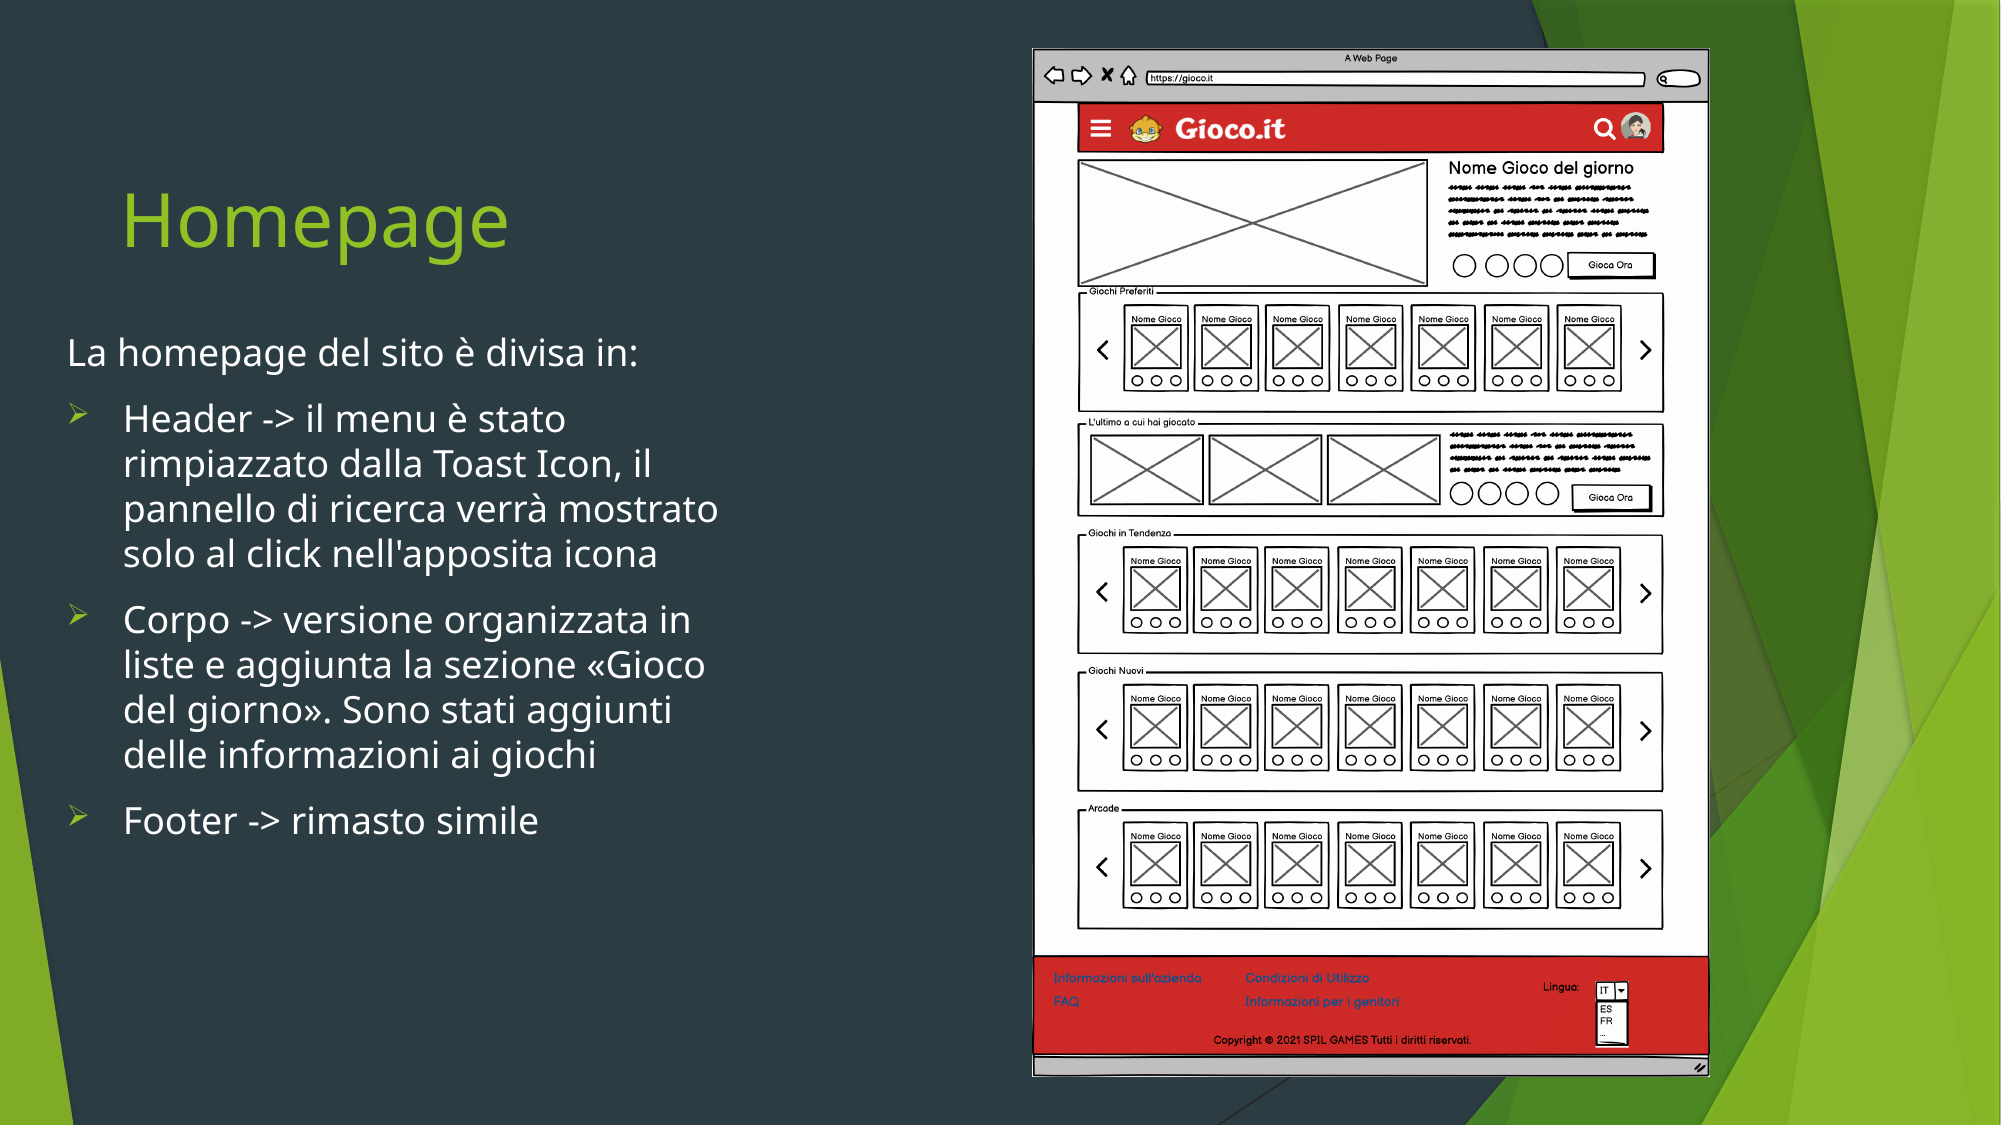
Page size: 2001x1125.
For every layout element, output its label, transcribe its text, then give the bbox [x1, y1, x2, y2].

text_box La homepage del sito è divisa in: Header -> il menu è stato rimpiazzato dalla Toast Icon, il pannello di ricerca verrà mostrato solo al click nell'apposita icona Corpo -> versione organizzata in liste e aggiunta la sezione «Gioco del giorno». Sono stati aggiunti delle informazioni ai giochi Footer -> rimasto simile [51, 321, 744, 902]
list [1031, 47, 1710, 1078]
title Homepage [105, 133, 675, 302]
